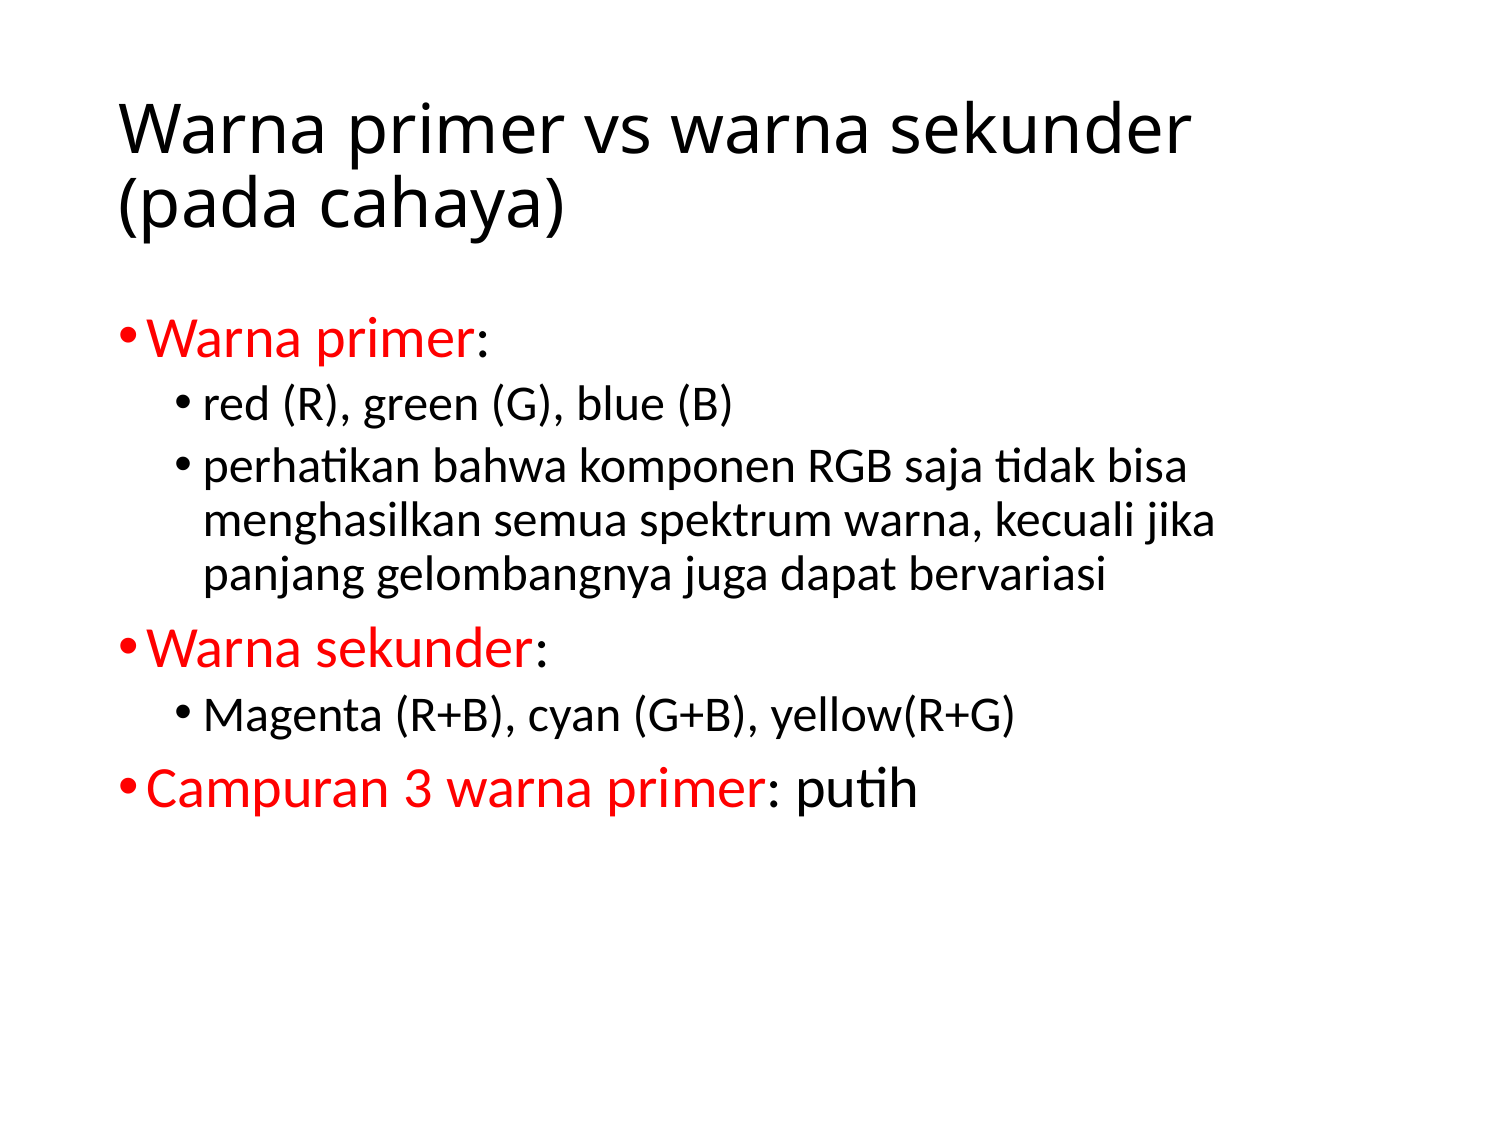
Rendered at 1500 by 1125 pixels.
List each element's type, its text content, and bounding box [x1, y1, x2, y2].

list Warna primer: red (R), green (G), blue (B) perhatikan bahwa komponen RGB saja tidak bisa menghasilkan semua spektrum warna, kecuali jika panjang gelombangnya juga dapat bervariasi Warna sekunder: Magenta (R+B), cyan (G+B), yellow(R+G) Campuran 3 warna primer: putih [103, 299, 1397, 1014]
title Warna primer vs warna sekunder (pada cahaya) [103, 59, 1397, 278]
